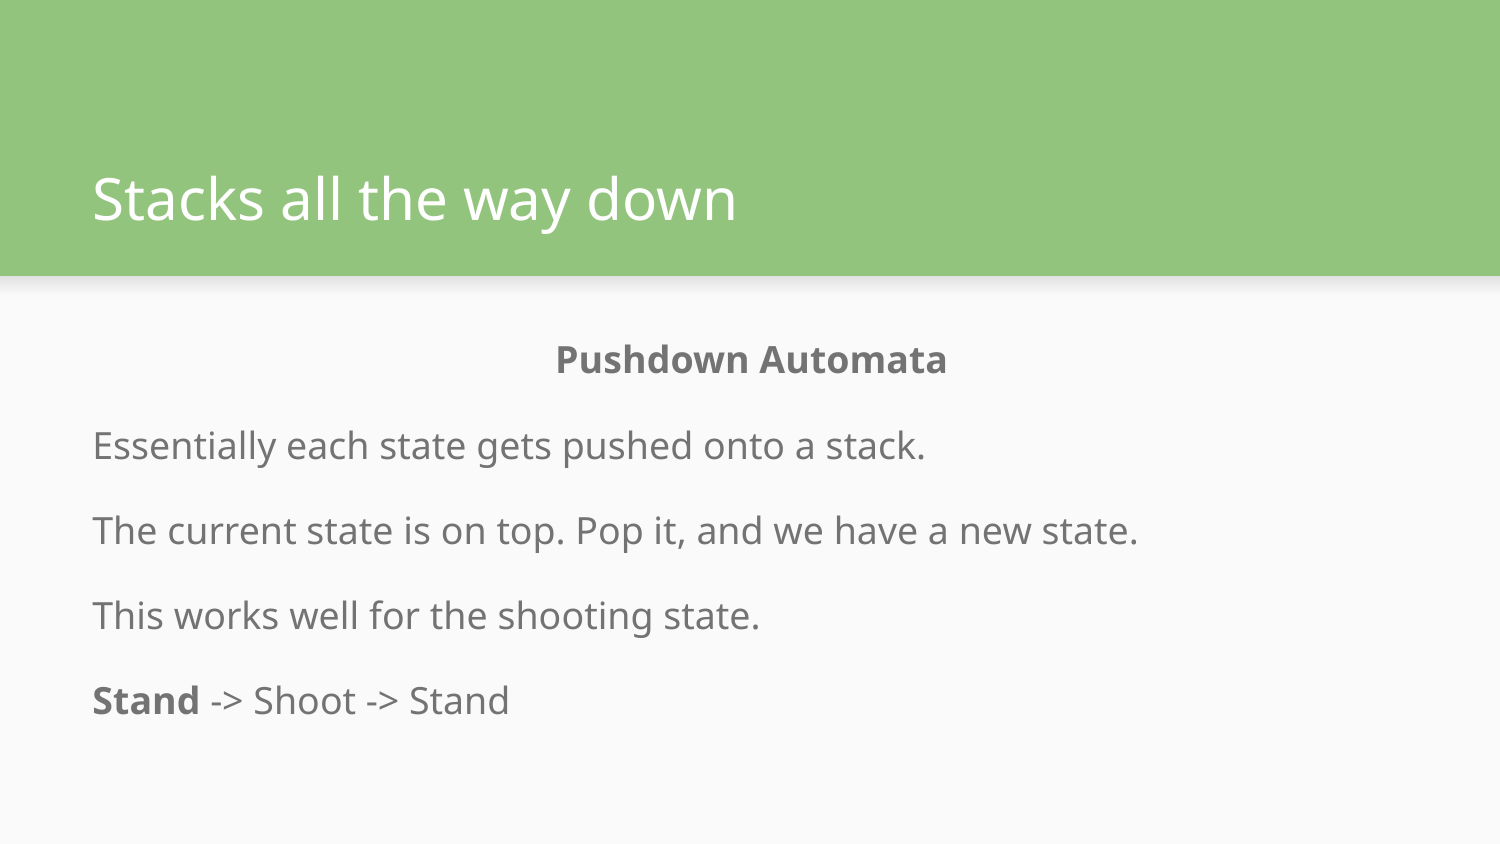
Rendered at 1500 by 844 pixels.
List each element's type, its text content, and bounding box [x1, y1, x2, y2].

list Pushdown Automata Essentially each state gets pushed onto a stack. The current state is on top. Pop it, and we have a new state. This works well for the shooting state. Stand -> Shoot -> Stand [77, 314, 1427, 760]
title Stacks all the way down [77, 121, 1427, 248]
